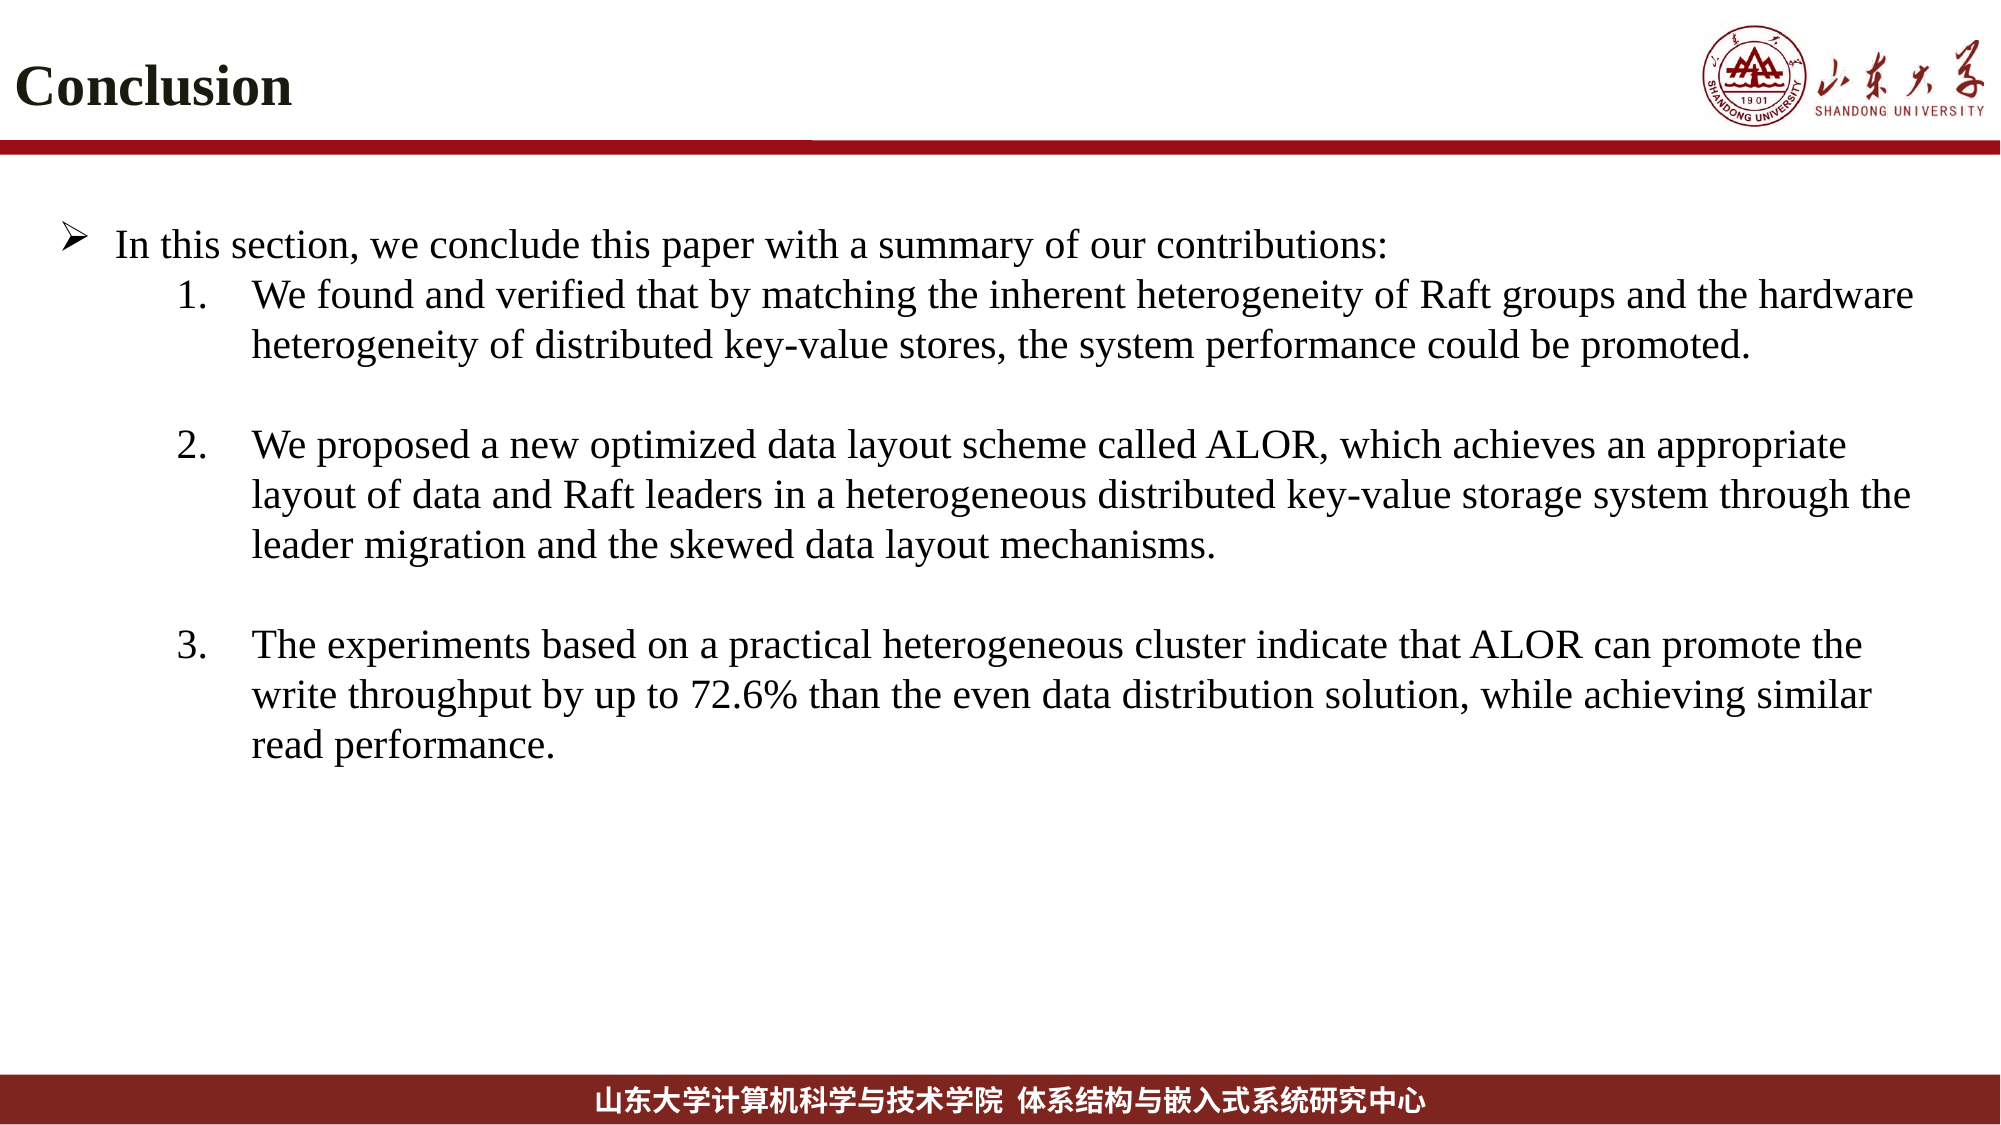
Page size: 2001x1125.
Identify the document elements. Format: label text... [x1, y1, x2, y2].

text_box In this section, we conclude this paper with a summary of our contributions: We found and verified that by matching the inherent heterogeneity of Raft groups and the hardware heterogeneity of distributed key-value stores, the system performance could be promoted. We proposed a new optimized data layout scheme called ALOR, which achieves an appropriate layout of data and Raft leaders in a heterogeneous distributed key-value storage system through the leader migration and the skewed data layout mechanisms. The experiments based on a practical heterogeneous cluster indicate that ALOR can promote the write throughput by up to 72.6% than the even data distribution solution, while achieving similar read performance. [43, 209, 1950, 775]
title Conclusion [0, 48, 1575, 161]
picture [1698, 21, 1985, 130]
